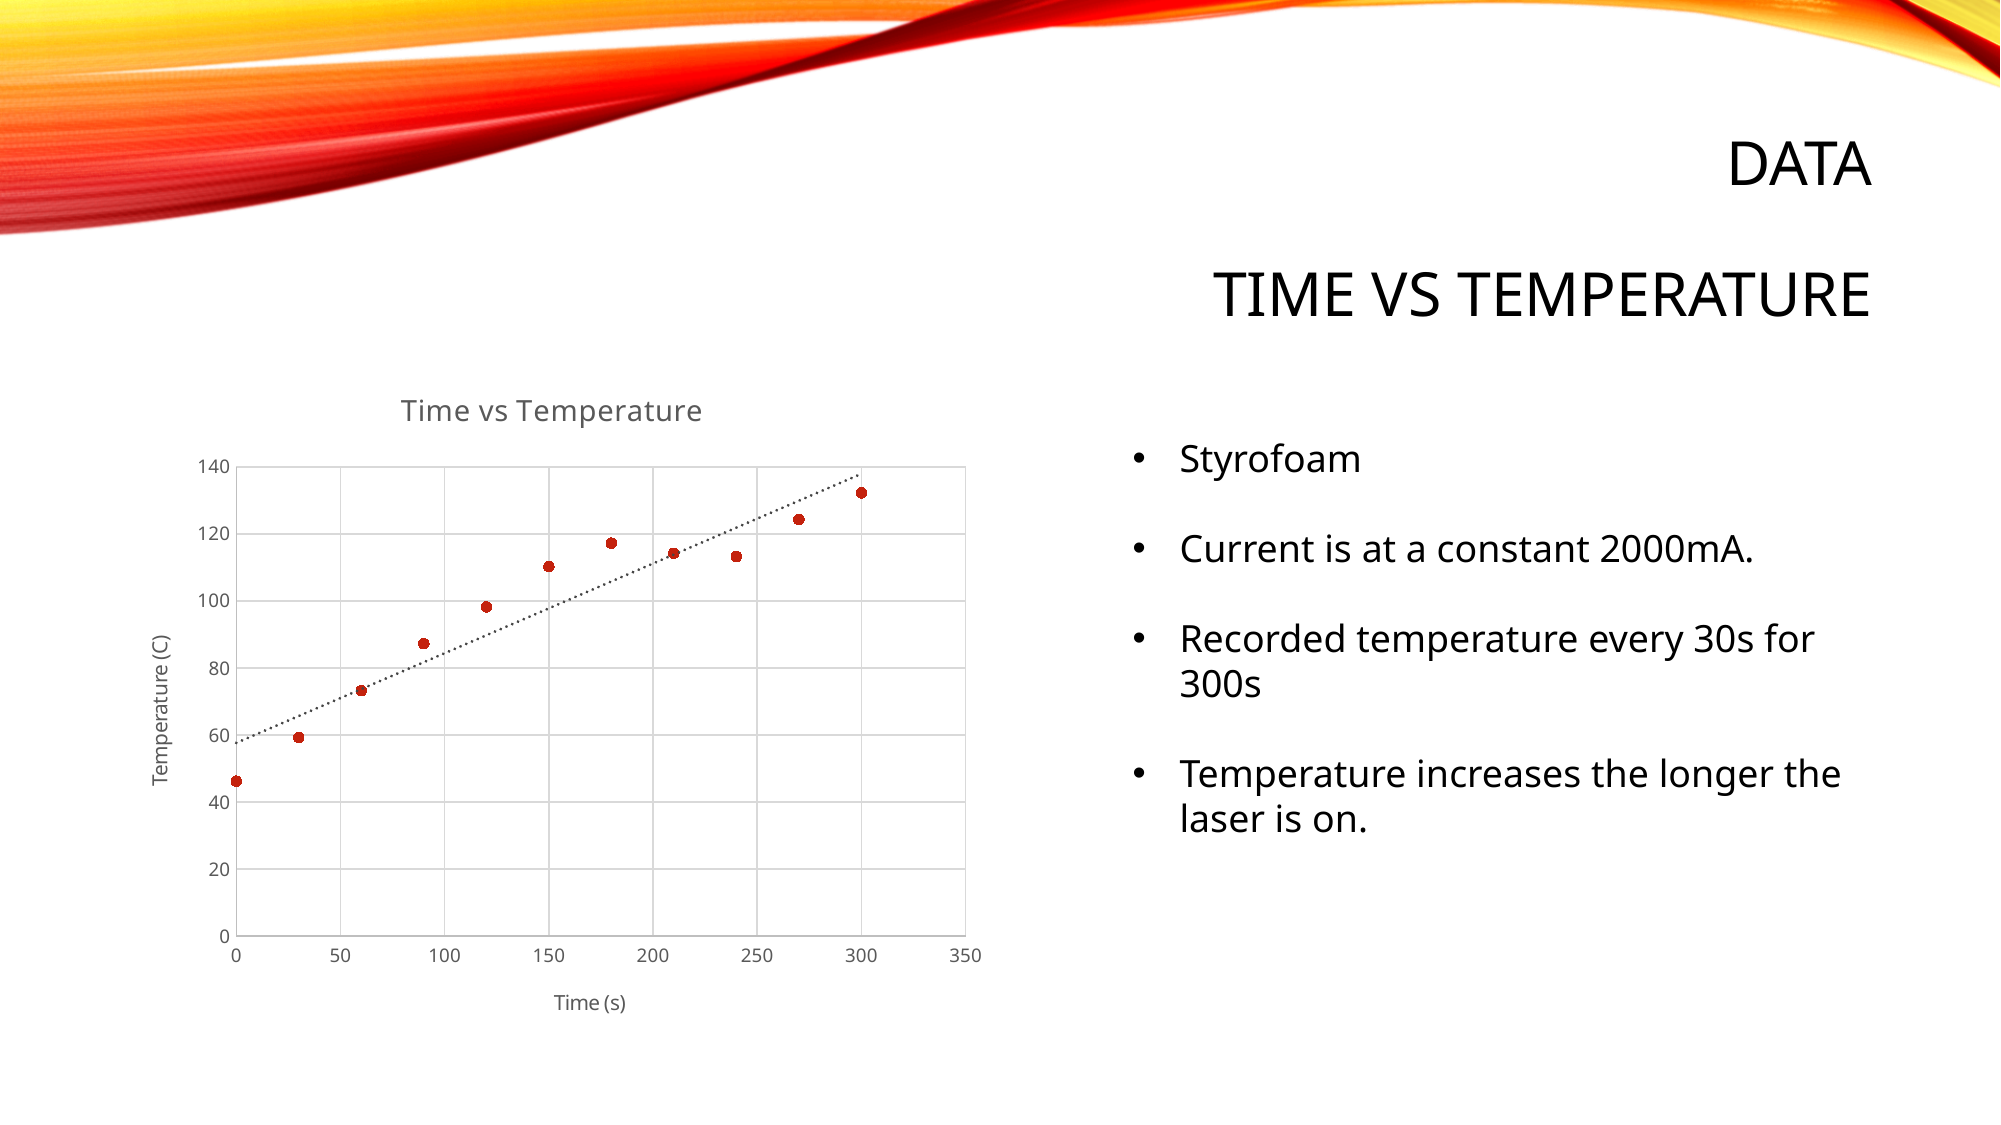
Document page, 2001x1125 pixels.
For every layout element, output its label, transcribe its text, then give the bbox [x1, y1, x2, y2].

chart [112, 359, 1001, 1049]
picture [0, 0, 2000, 237]
title Data Time vs temperature [474, 125, 1888, 338]
text_box Styrofoam Current is at a constant 2000mA. Recorded temperature every 30s for 300s Temperature increases the longer the laser is on. [1117, 427, 1872, 893]
